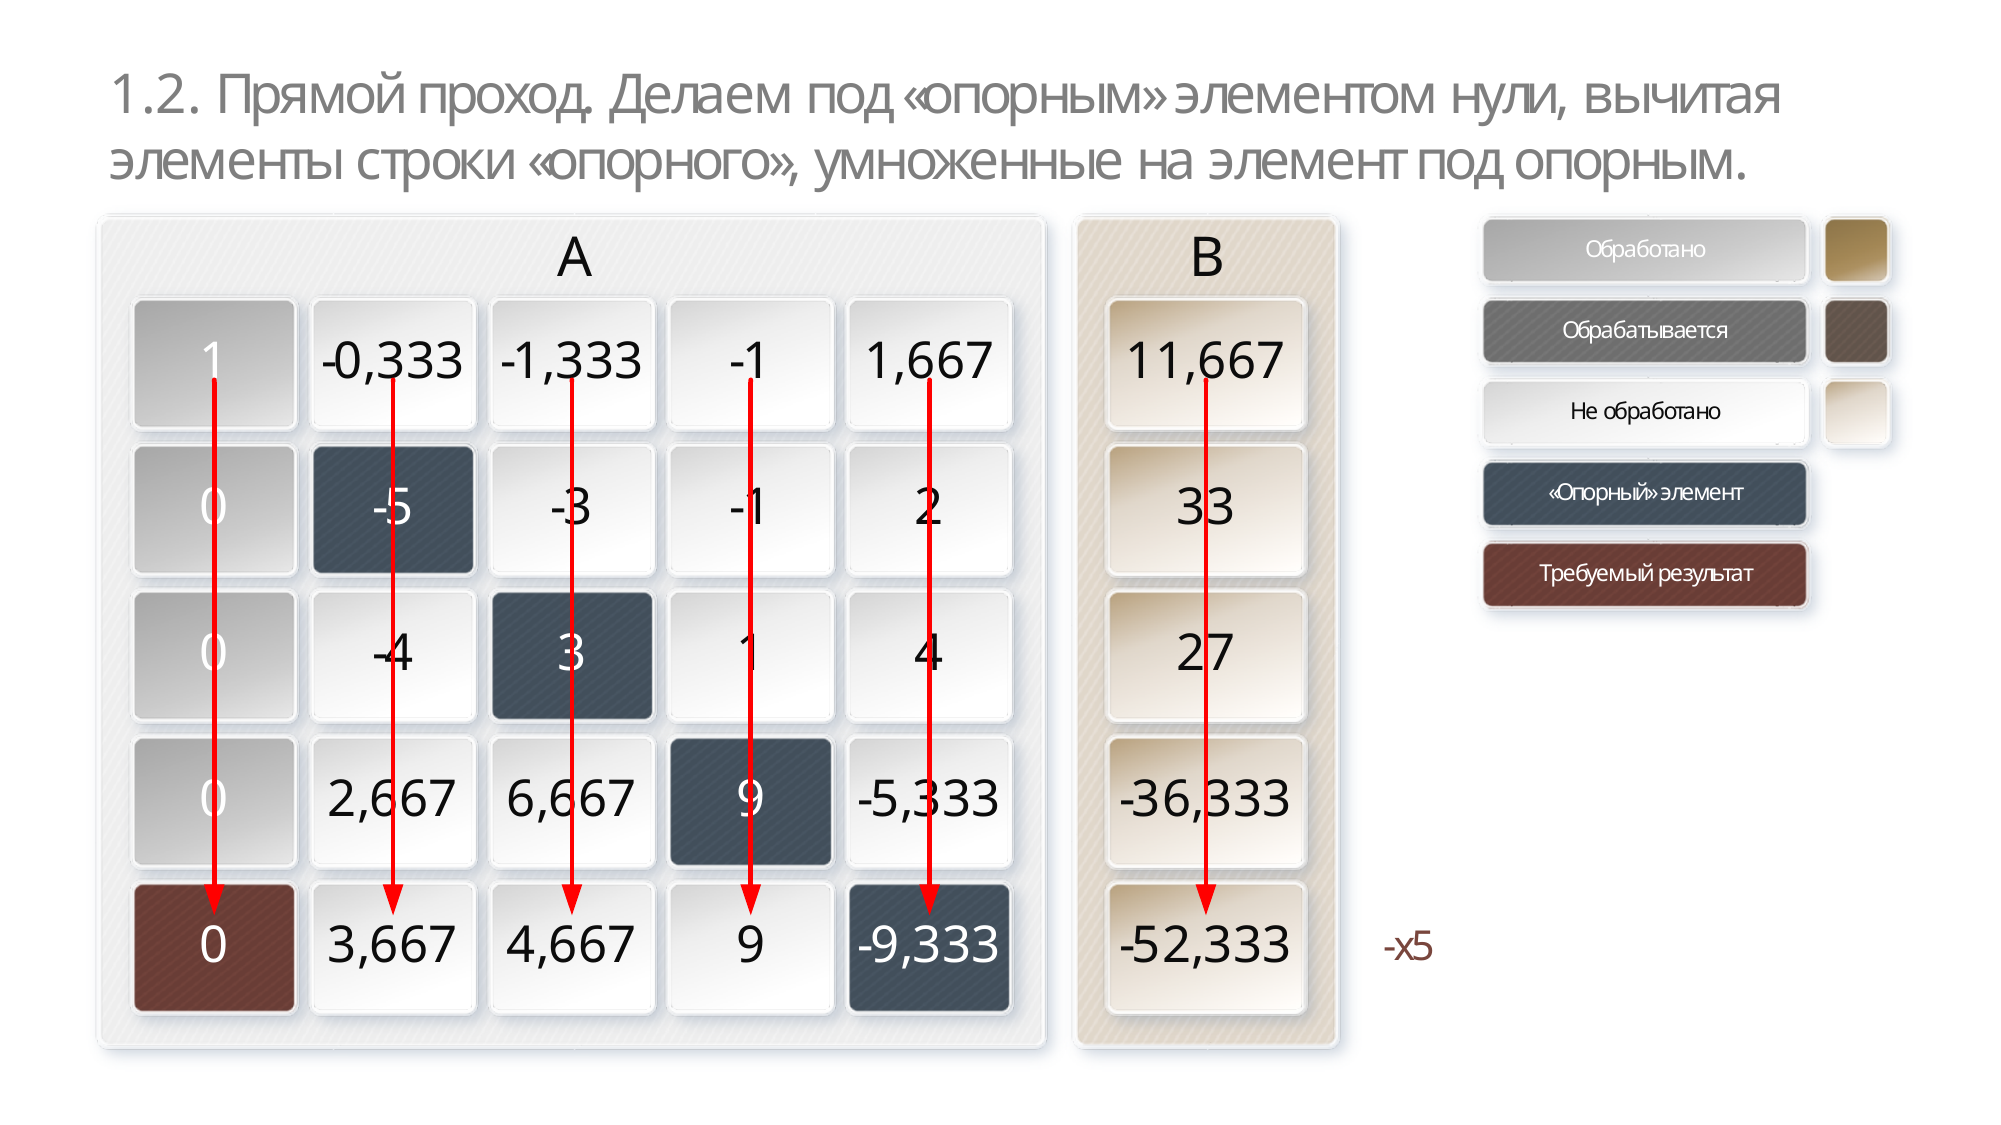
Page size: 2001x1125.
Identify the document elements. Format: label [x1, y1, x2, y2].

picture [79, 47, 1921, 1078]
